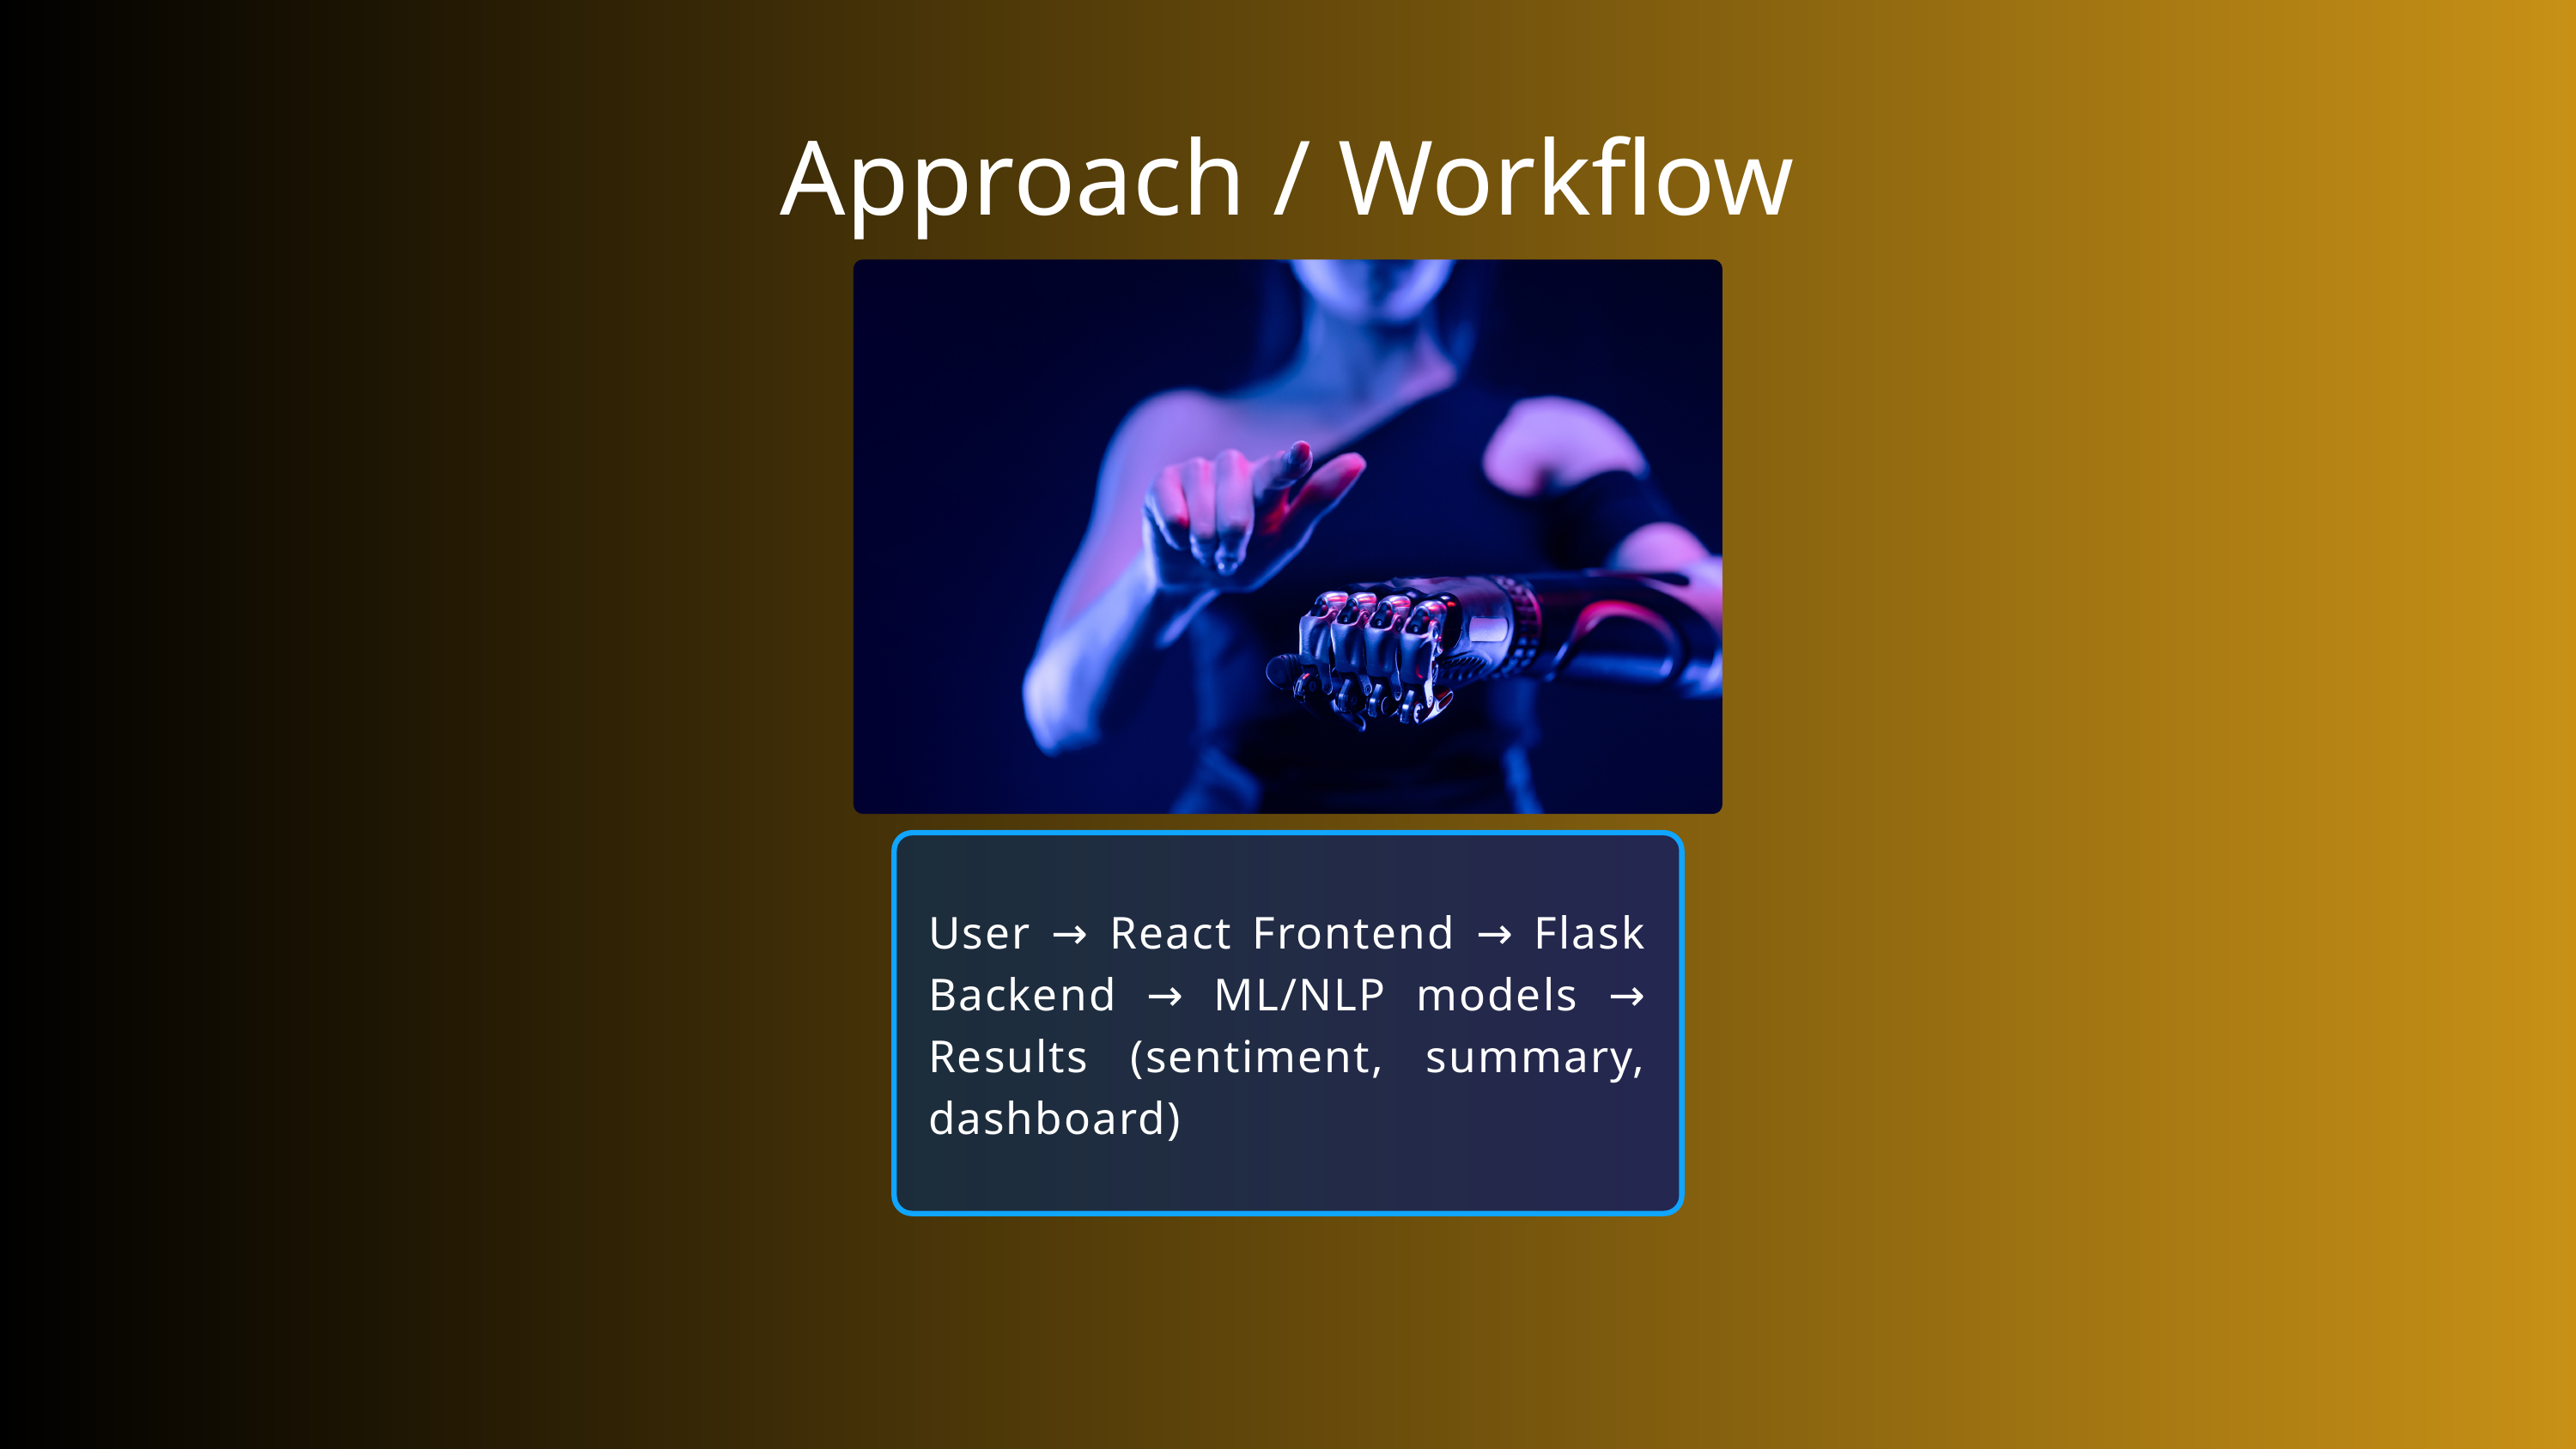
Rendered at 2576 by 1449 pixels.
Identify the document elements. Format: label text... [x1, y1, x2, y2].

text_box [894, 832, 1682, 1214]
text_box Approach / Workflow [616, 101, 1960, 236]
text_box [853, 259, 1723, 815]
